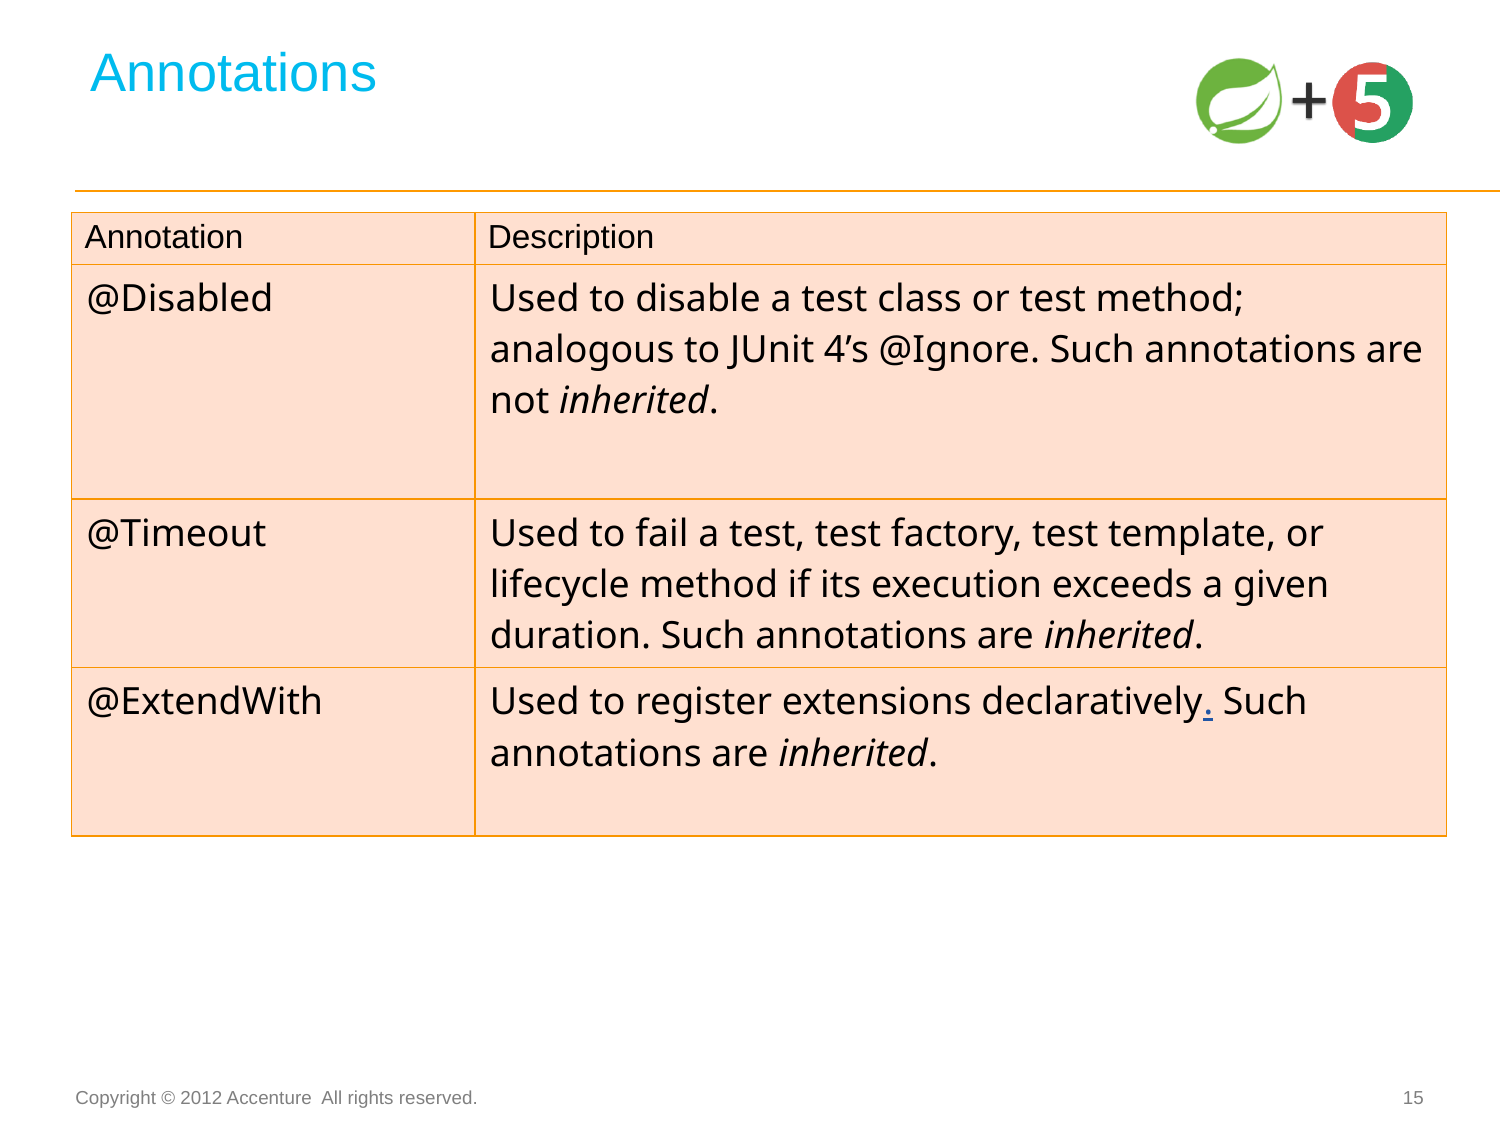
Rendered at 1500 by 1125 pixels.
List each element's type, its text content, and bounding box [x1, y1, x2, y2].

table_cell @ExtendWith [72, 668, 474, 835]
table_cell @Timeout [72, 500, 474, 667]
table_cell Used to register extensions declaratively. Such annotations are inherited. [476, 668, 1446, 835]
table_header Description [476, 213, 1446, 264]
table_cell Used to fail a test, test factory, test template, or lifecycle method if its execution exceeds a given duration. Such annotations are inherited. [476, 500, 1446, 667]
title Annotations [75, 27, 1422, 157]
table_cell Used to disable a test class or test method; analogous to JUnit 4’s @Ignore. Such annotations are not inherited. [476, 265, 1446, 498]
table_header Annotation [72, 213, 474, 264]
table_cell @Disabled [72, 265, 474, 498]
